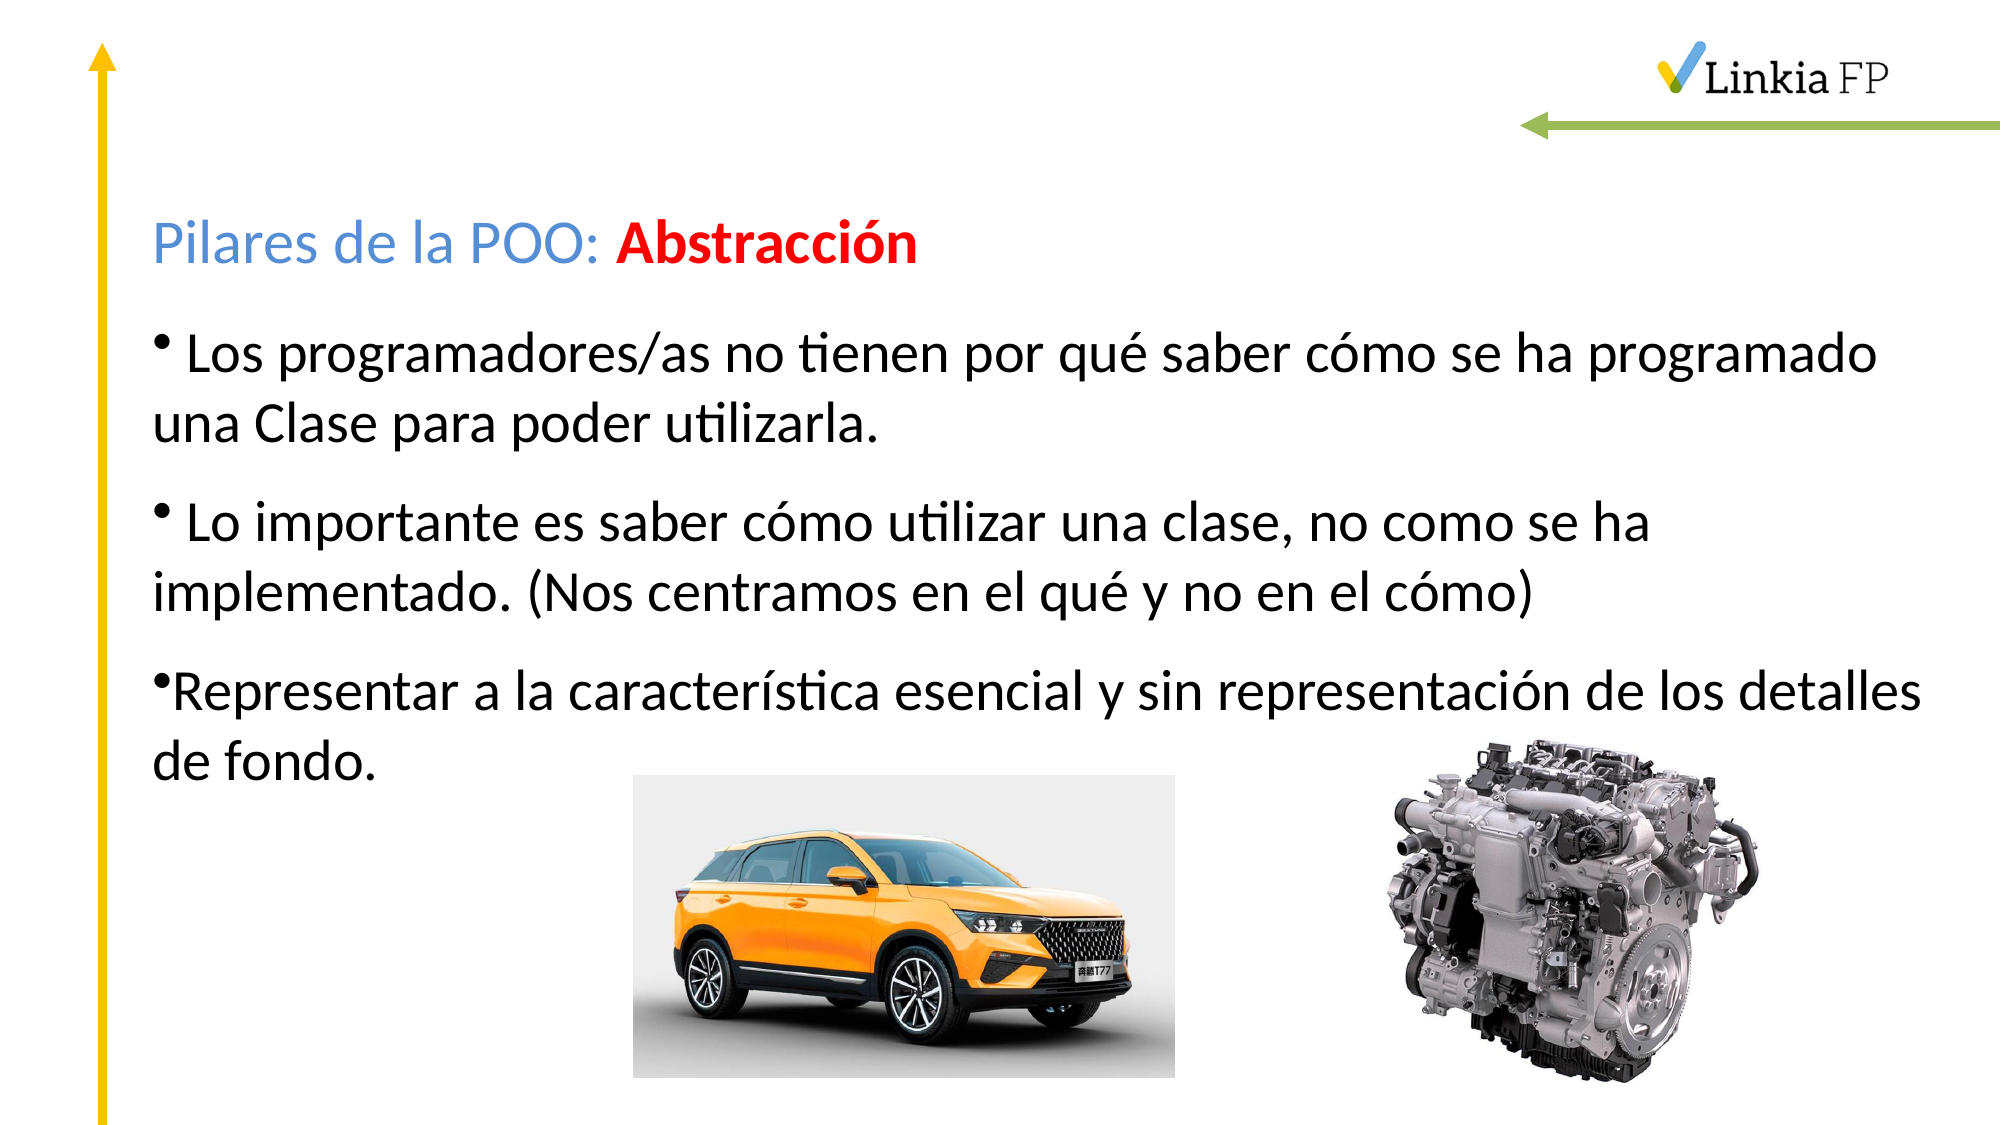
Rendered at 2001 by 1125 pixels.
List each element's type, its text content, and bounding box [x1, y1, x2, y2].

picture [1280, 737, 1840, 1083]
list Los programadores/as no tienen por qué saber cómo se ha programado una Clase para poder utilizarla. Lo importante es saber cómo utilizar una clase, no como se ha implementado. (Nos centramos en el qué y no en el cómo) Representar a la característica esencial y sin representación de los detalles de fondo. [137, 306, 1945, 998]
picture [1649, 39, 1900, 95]
picture [633, 774, 1176, 1078]
title Pilares de la POO: Abstracción [137, 174, 1945, 303]
